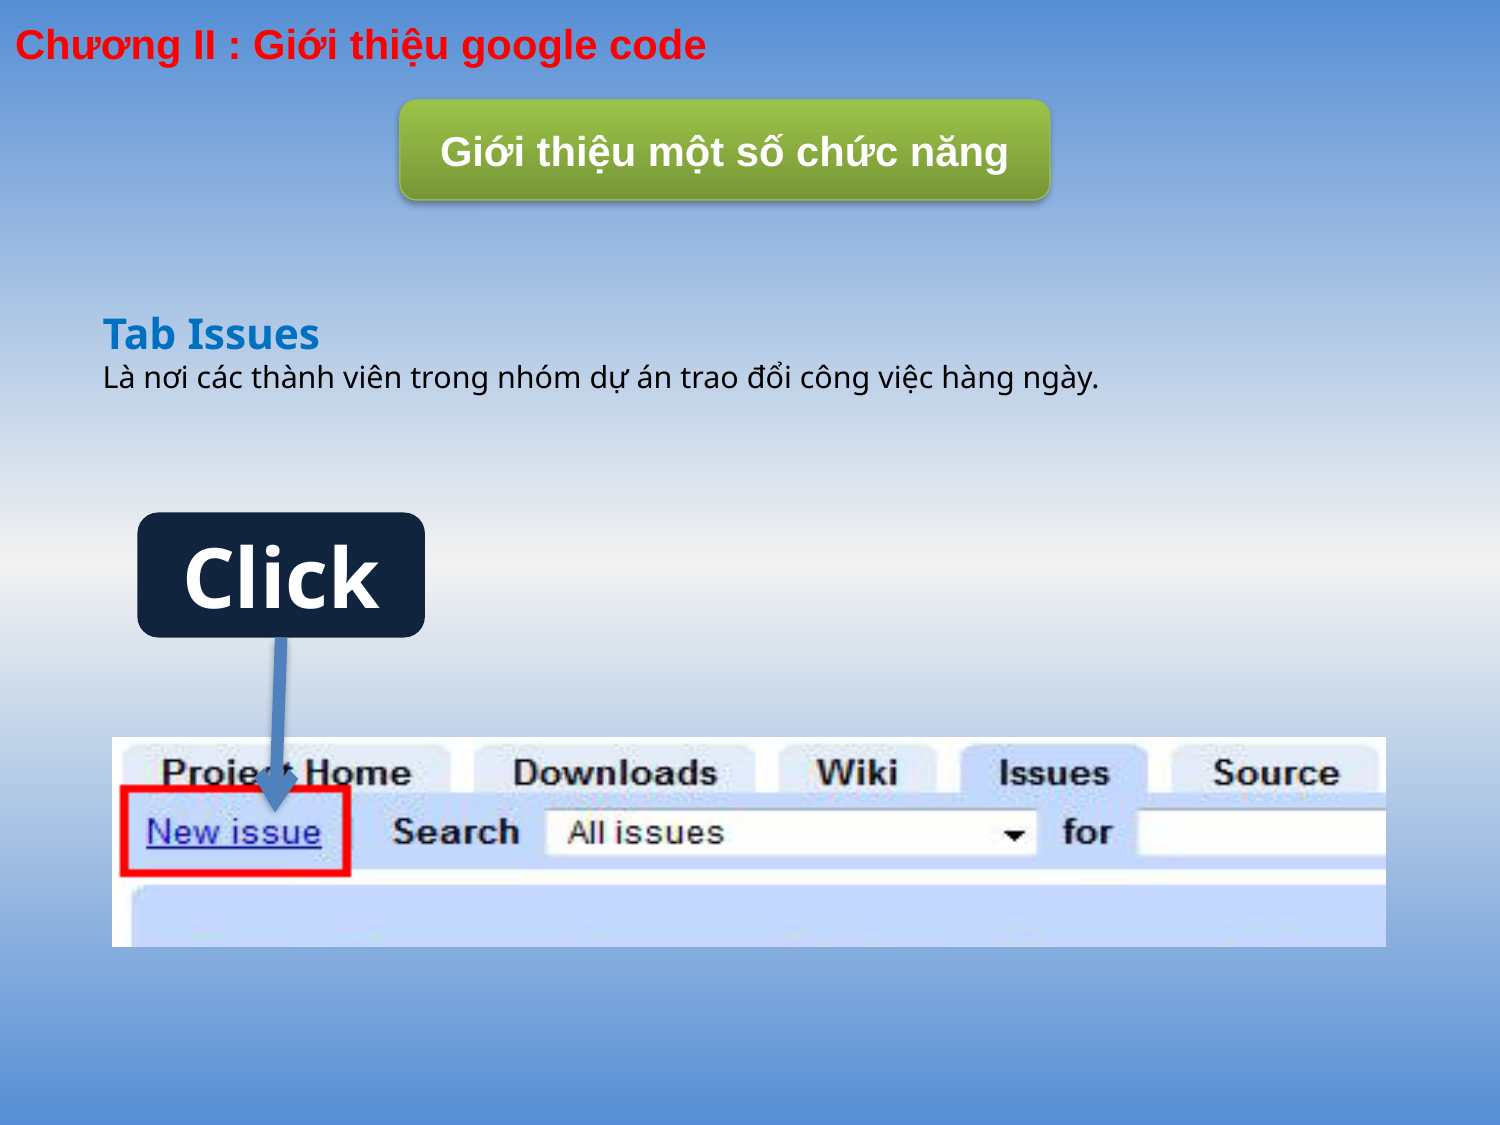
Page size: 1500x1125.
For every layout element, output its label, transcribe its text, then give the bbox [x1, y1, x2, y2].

title Chương II : Giới thiệu google code [0, 0, 788, 75]
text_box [112, 737, 1388, 951]
text_box Click [135, 510, 427, 640]
text_box Tab Issues Là nơi các thành viên trong nhóm dự án trao đổi công việc hàng ngày. [87, 212, 1122, 438]
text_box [190, 721, 366, 729]
text_box Giới thiệu một số chức năng [399, 99, 1051, 201]
